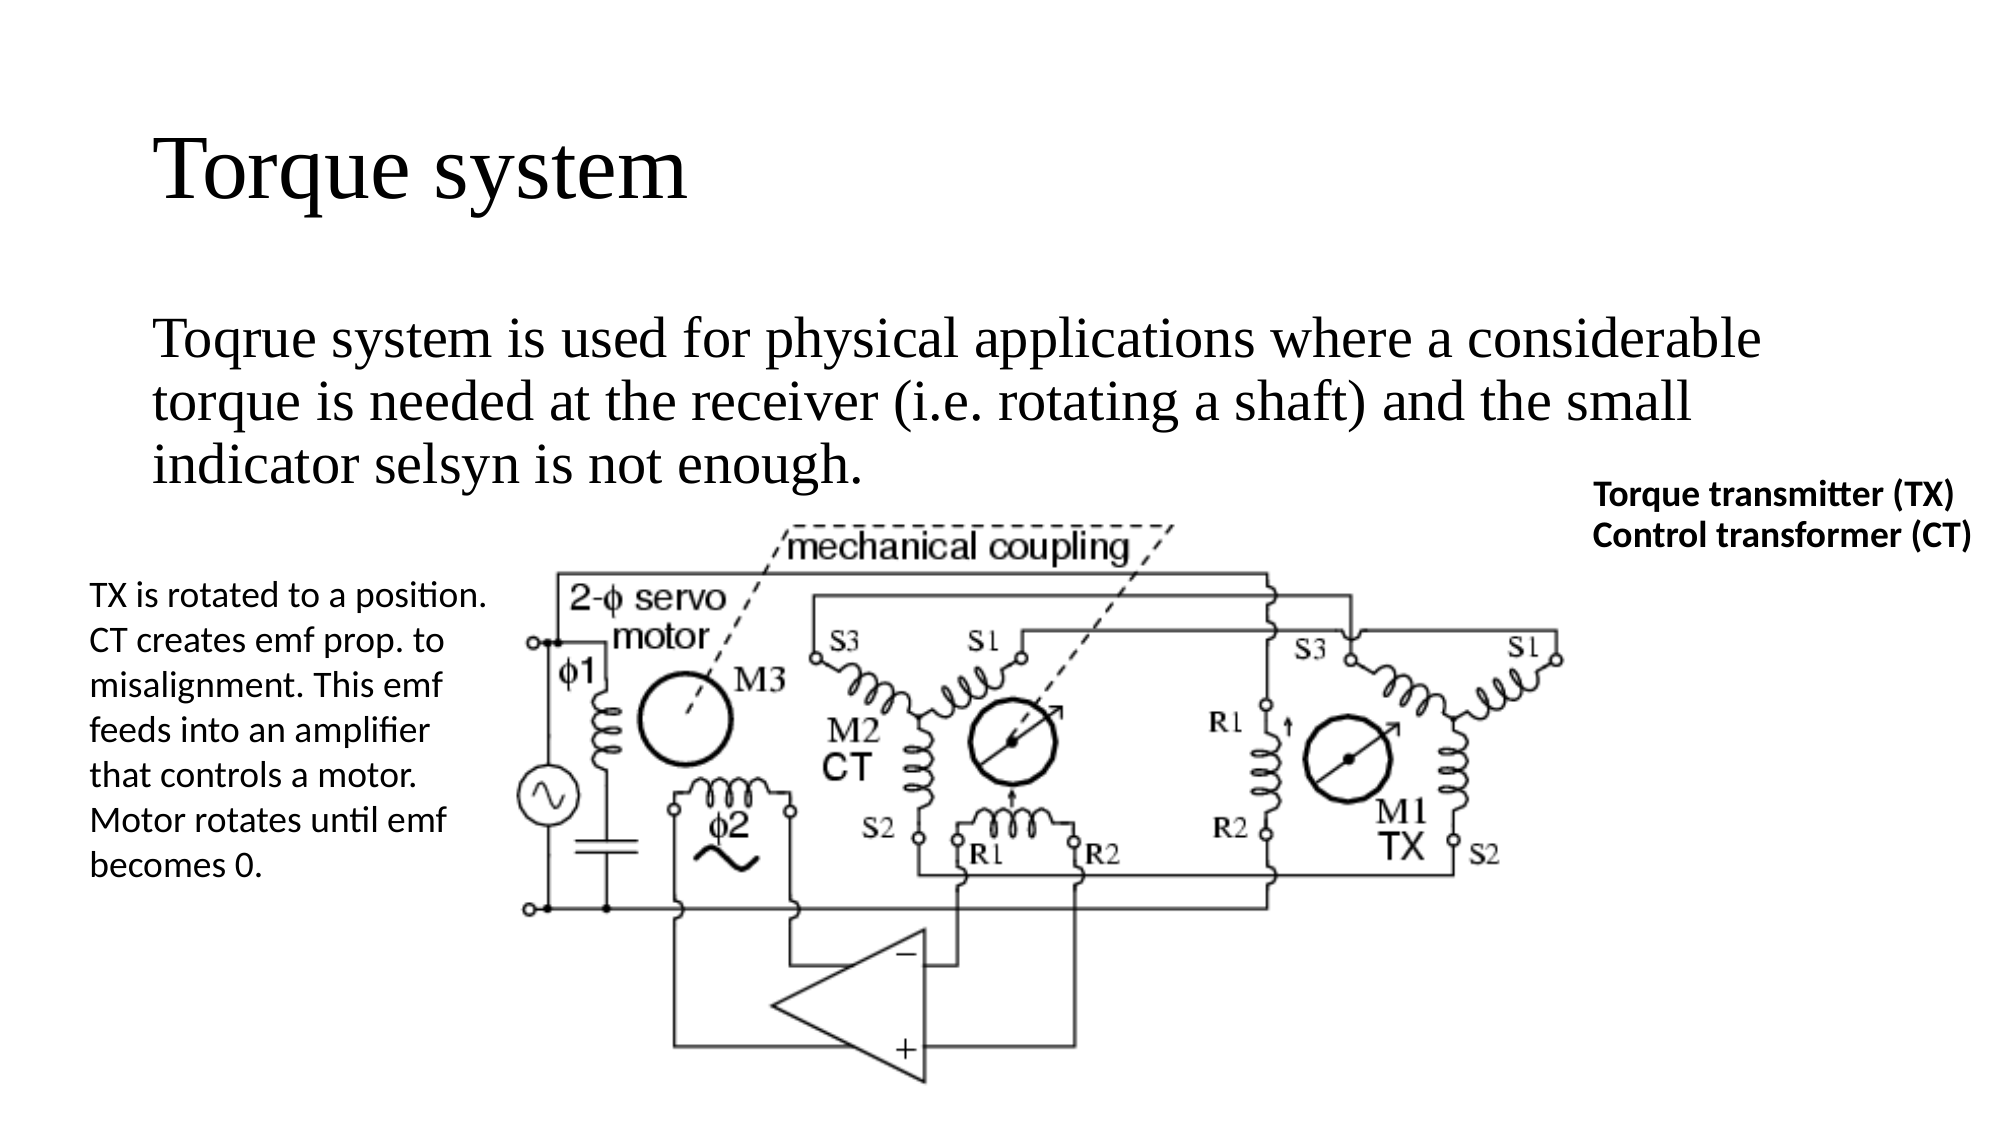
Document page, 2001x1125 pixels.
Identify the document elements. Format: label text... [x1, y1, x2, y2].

text_box TX is rotated to a position. CT creates emf prop. to misalignment. This emf feeds into an amplifier that controls a motor. Motor rotates until emf becomes 0. [74, 562, 505, 893]
list Toqrue system is used for physical applications where a considerable torque is needed at the receiver (i.e. rotating a shaft) and the small indicator selsyn is not enough. [137, 299, 1863, 1014]
title Torque system [137, 59, 1863, 278]
picture [505, 513, 1577, 1096]
text_box Torque transmitter (TX) [1578, 461, 1971, 502]
text_box Control transformer (CT) [1578, 502, 1989, 563]
